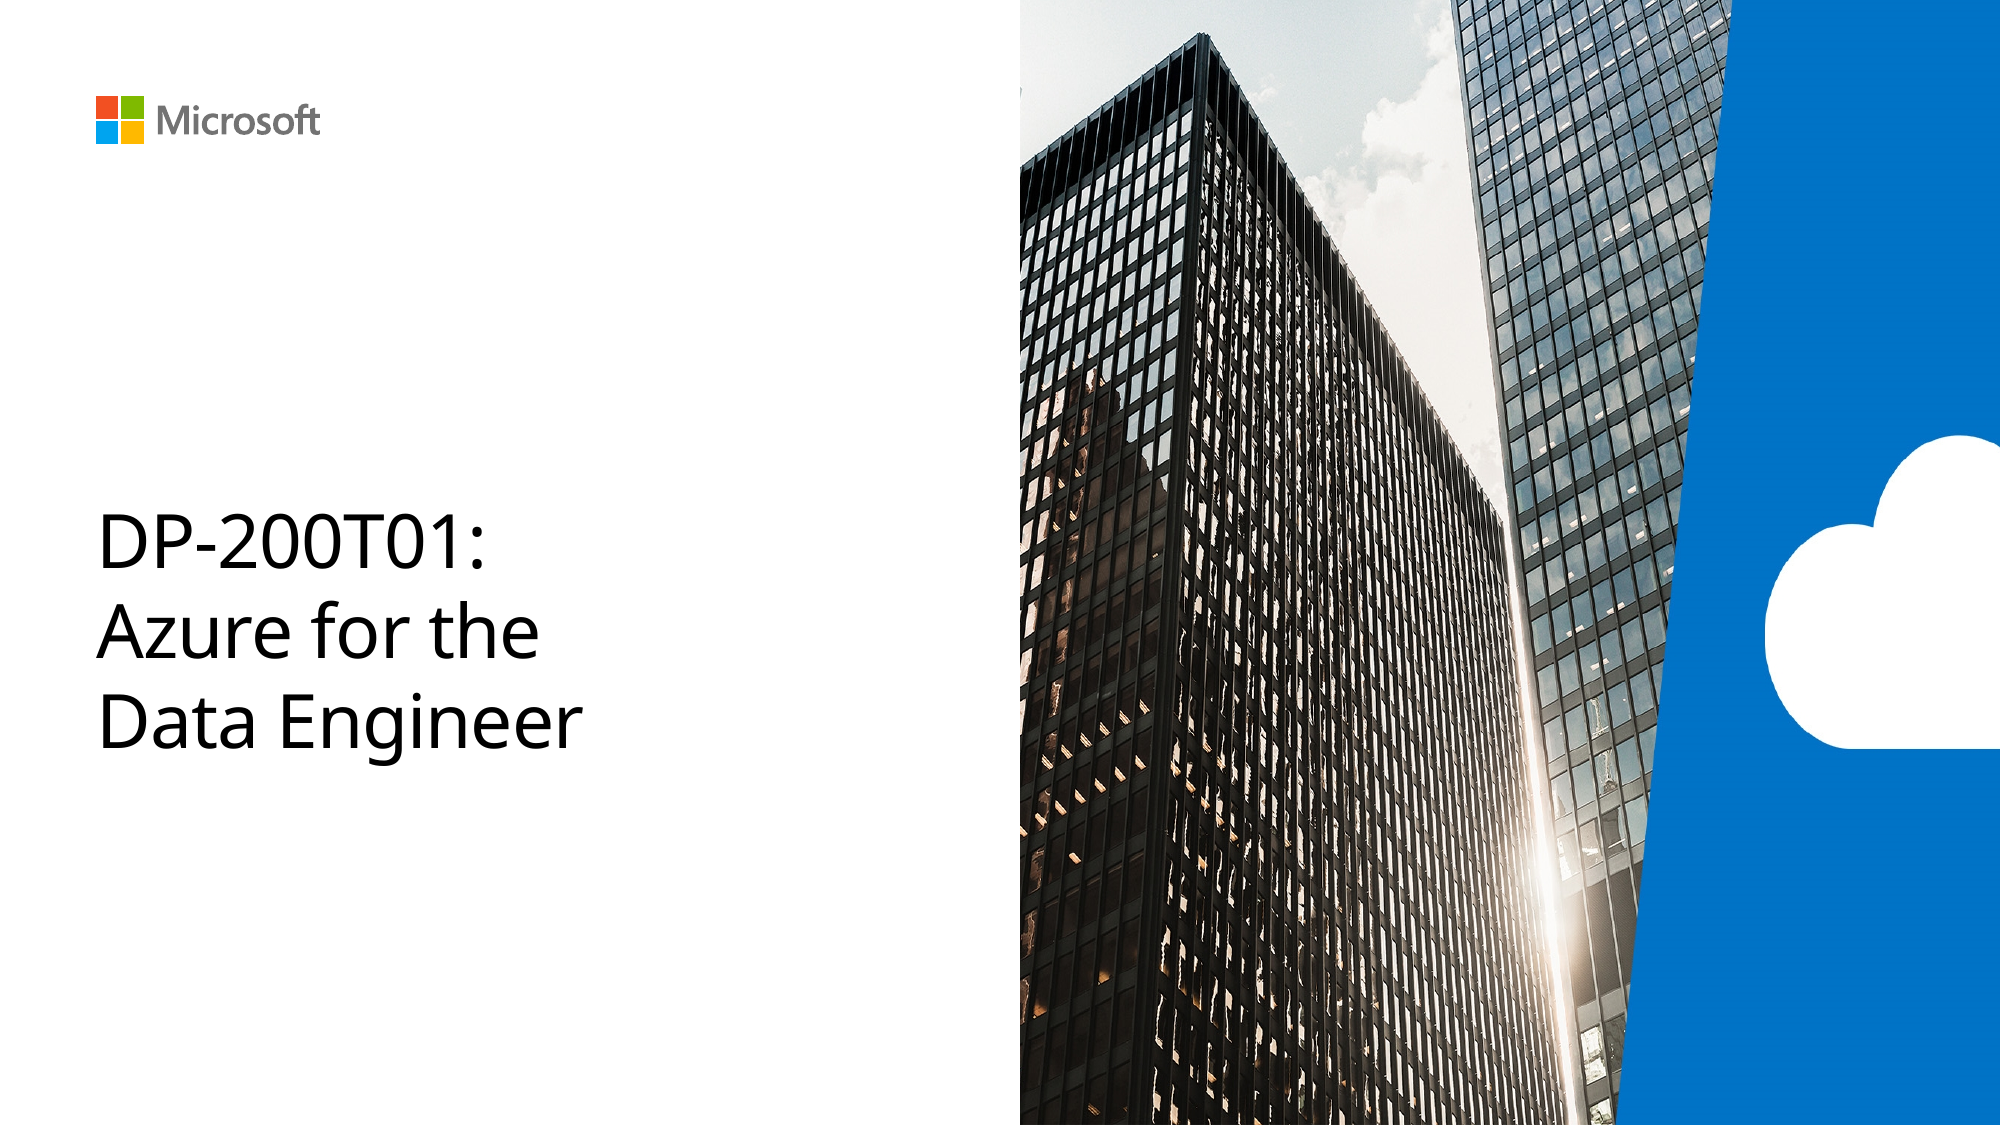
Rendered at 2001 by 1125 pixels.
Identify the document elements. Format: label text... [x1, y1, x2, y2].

title DP-200T01: Azure for the Data Engineer [96, 490, 781, 764]
picture [1020, 0, 2000, 1125]
